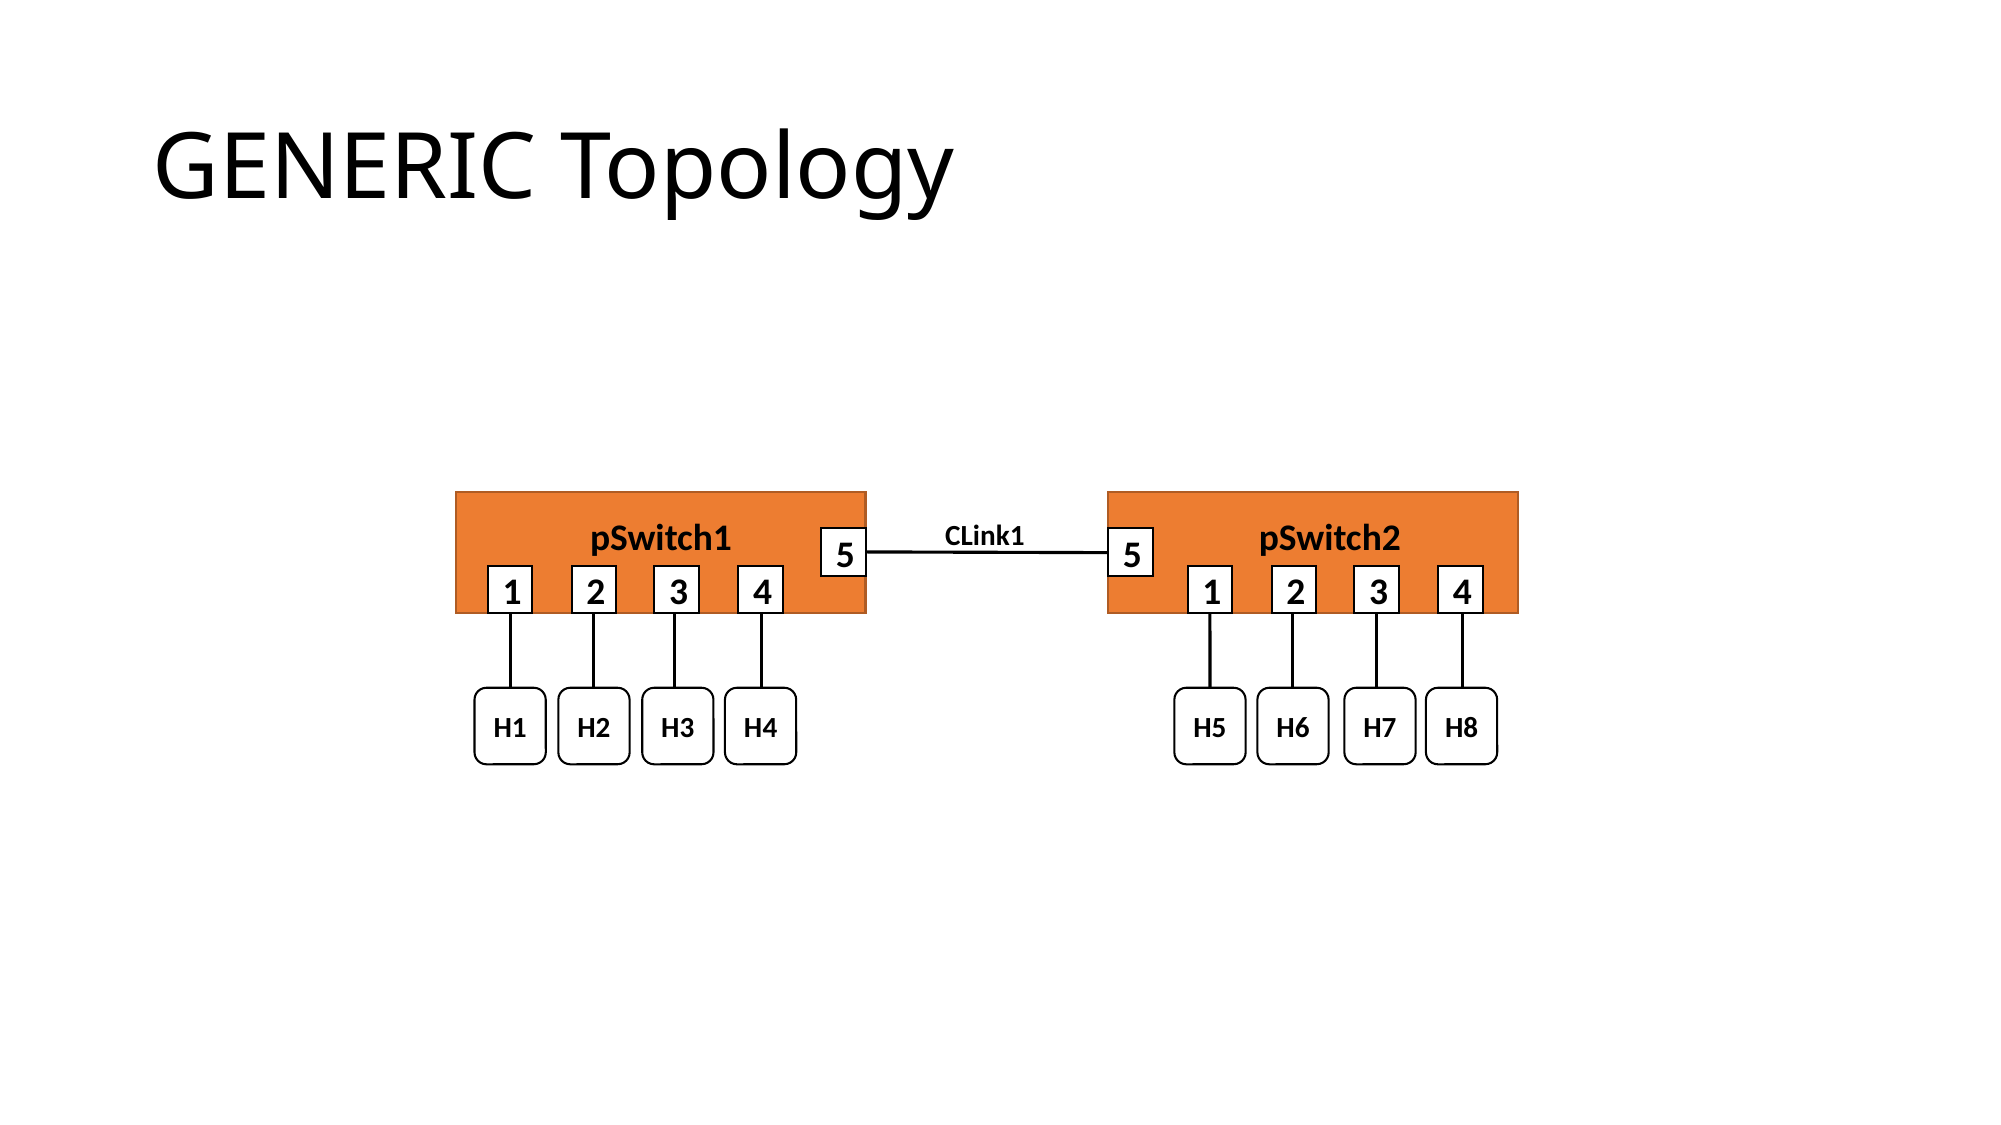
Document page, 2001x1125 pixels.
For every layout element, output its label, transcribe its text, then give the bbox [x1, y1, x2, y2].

text_box 3 [1353, 566, 1400, 614]
text_box H4 [723, 686, 798, 766]
text_box H7 [1343, 686, 1417, 766]
text_box H1 [473, 686, 547, 766]
text_box 4 [1437, 565, 1484, 614]
text_box 3 [653, 566, 700, 614]
text_box pSwitch1 [575, 505, 747, 566]
text_box 5 [820, 527, 867, 577]
text_box H2 [557, 686, 631, 766]
title GENERIC Topology [137, 59, 1863, 278]
text_box CLink1 [917, 553, 1040, 559]
text_box 1 [487, 565, 533, 614]
text_box pSwitch2 [1244, 505, 1416, 566]
text_box H3 [641, 686, 715, 766]
text_box 5 [1107, 527, 1154, 577]
text_box CLink1 [917, 508, 1040, 551]
text_box H6 [1256, 686, 1330, 766]
text_box 2 [1271, 566, 1317, 614]
text_box 2 [571, 565, 617, 614]
text_box [455, 491, 867, 614]
text_box H5 [1173, 686, 1247, 766]
text_box 4 [737, 565, 784, 614]
text_box [1107, 491, 1519, 614]
text_box 1 [1187, 565, 1233, 614]
text_box H8 [1424, 686, 1499, 766]
